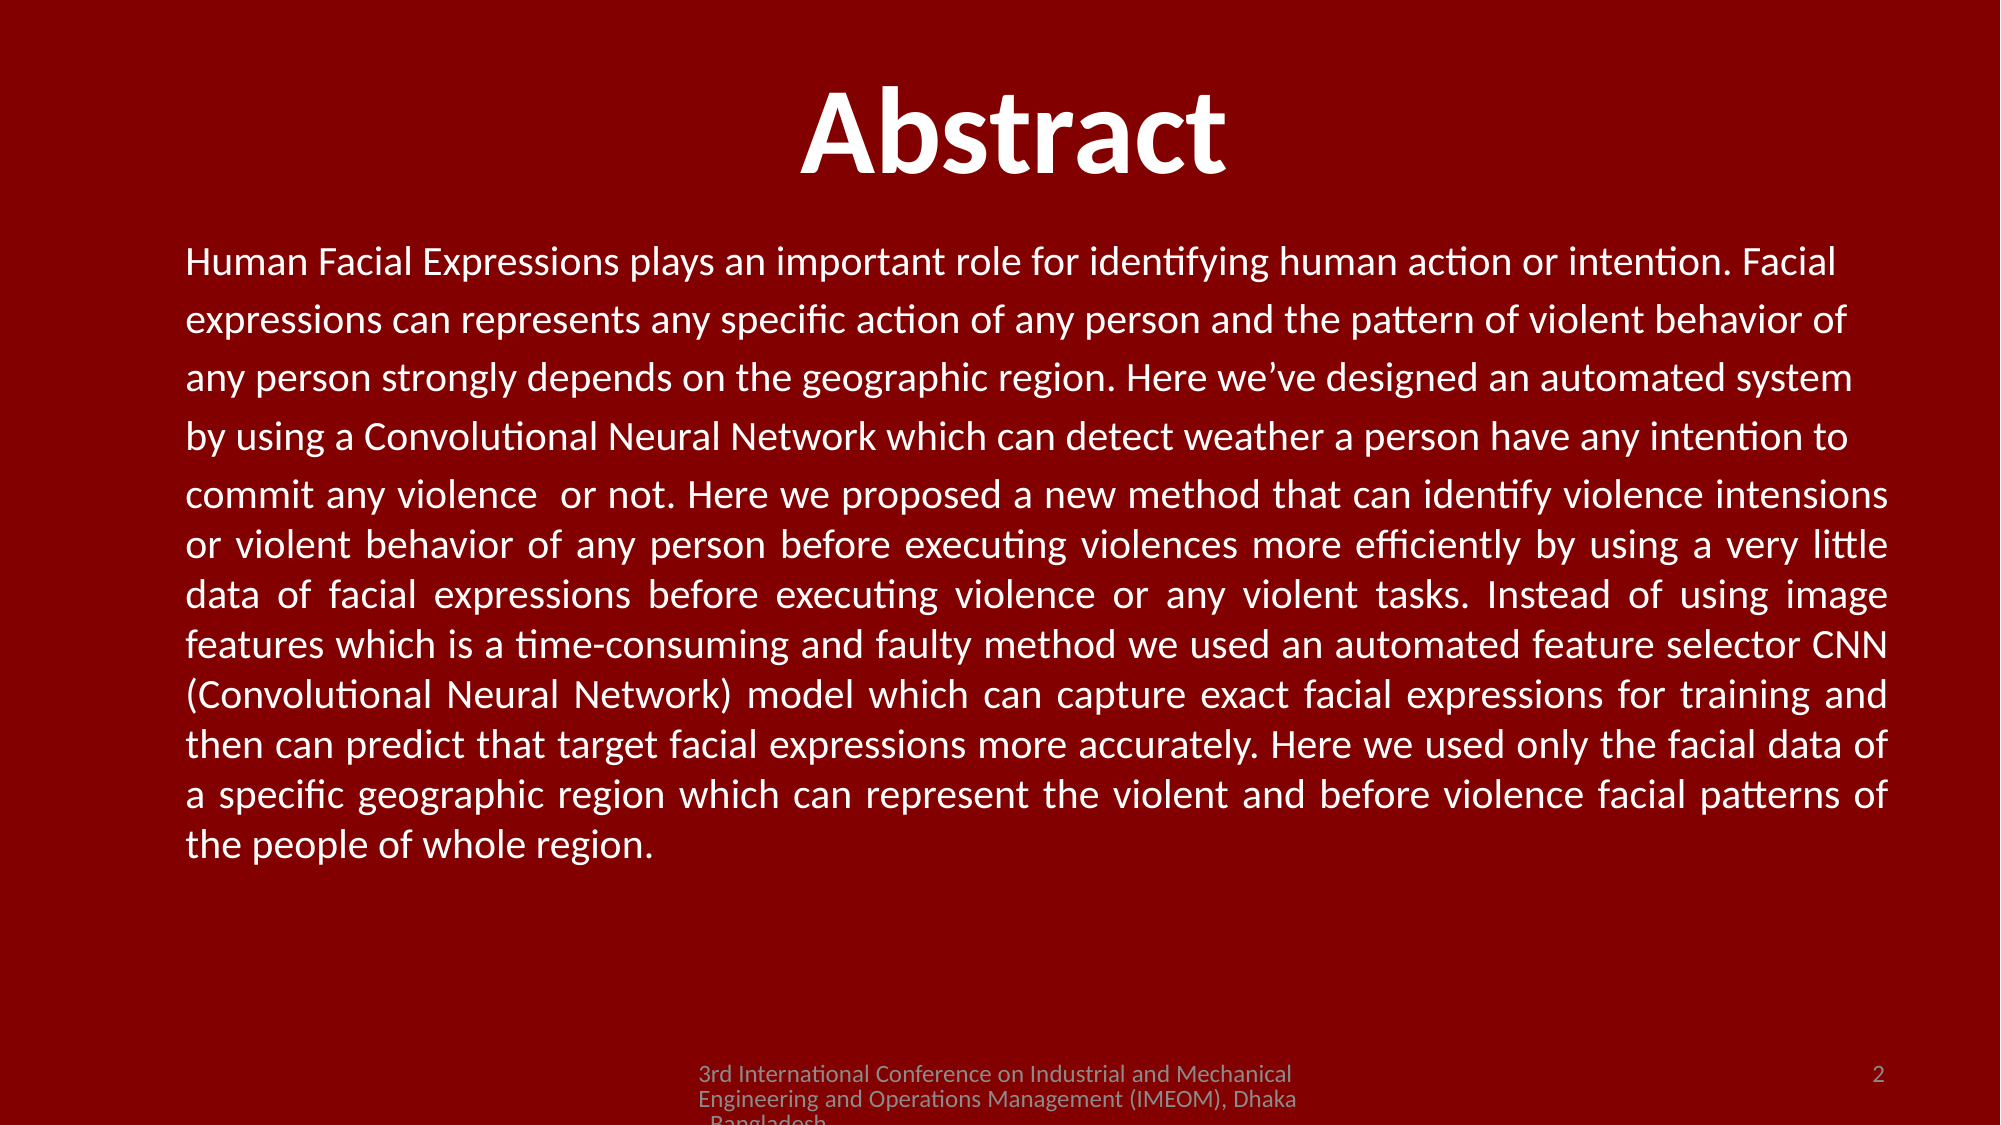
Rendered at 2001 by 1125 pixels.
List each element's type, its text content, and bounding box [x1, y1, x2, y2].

slide_number 2 [1433, 1042, 1900, 1103]
title Abstract [307, 41, 1723, 206]
subtitle Human Facial Expressions plays an important role for identifying human action or intention. Facial expressions can represents any specific action of any person and the pattern of violent behavior of any person strongly depends on the geographic region. Here we’ve designed an automated system by using a Convolutional Neural Network which can detect weather a person have any intention to commit any violence or not. Here we proposed a new method that can identify violence intensions or violent behavior of any person before executing violences more efficiently by using a very little data of facial expressions before executing violence or any violent tasks. Instead of using image features which is a time-consuming and faulty method we used an automated feature selector CNN (Convolutional Neural Network) model which can capture exact facial expressions for training and then can predict that target facial expressions more accurately. Here we used only the facial data of a specific geographic region which can represent the violent and before violence facial patterns of the people of whole region. [170, 225, 1904, 1064]
footer 3rd International Conference on Industrial and Mechanical Engineering and Operations Management (IMEOM), Dhaka, Bangladesh [683, 1042, 1317, 1103]
